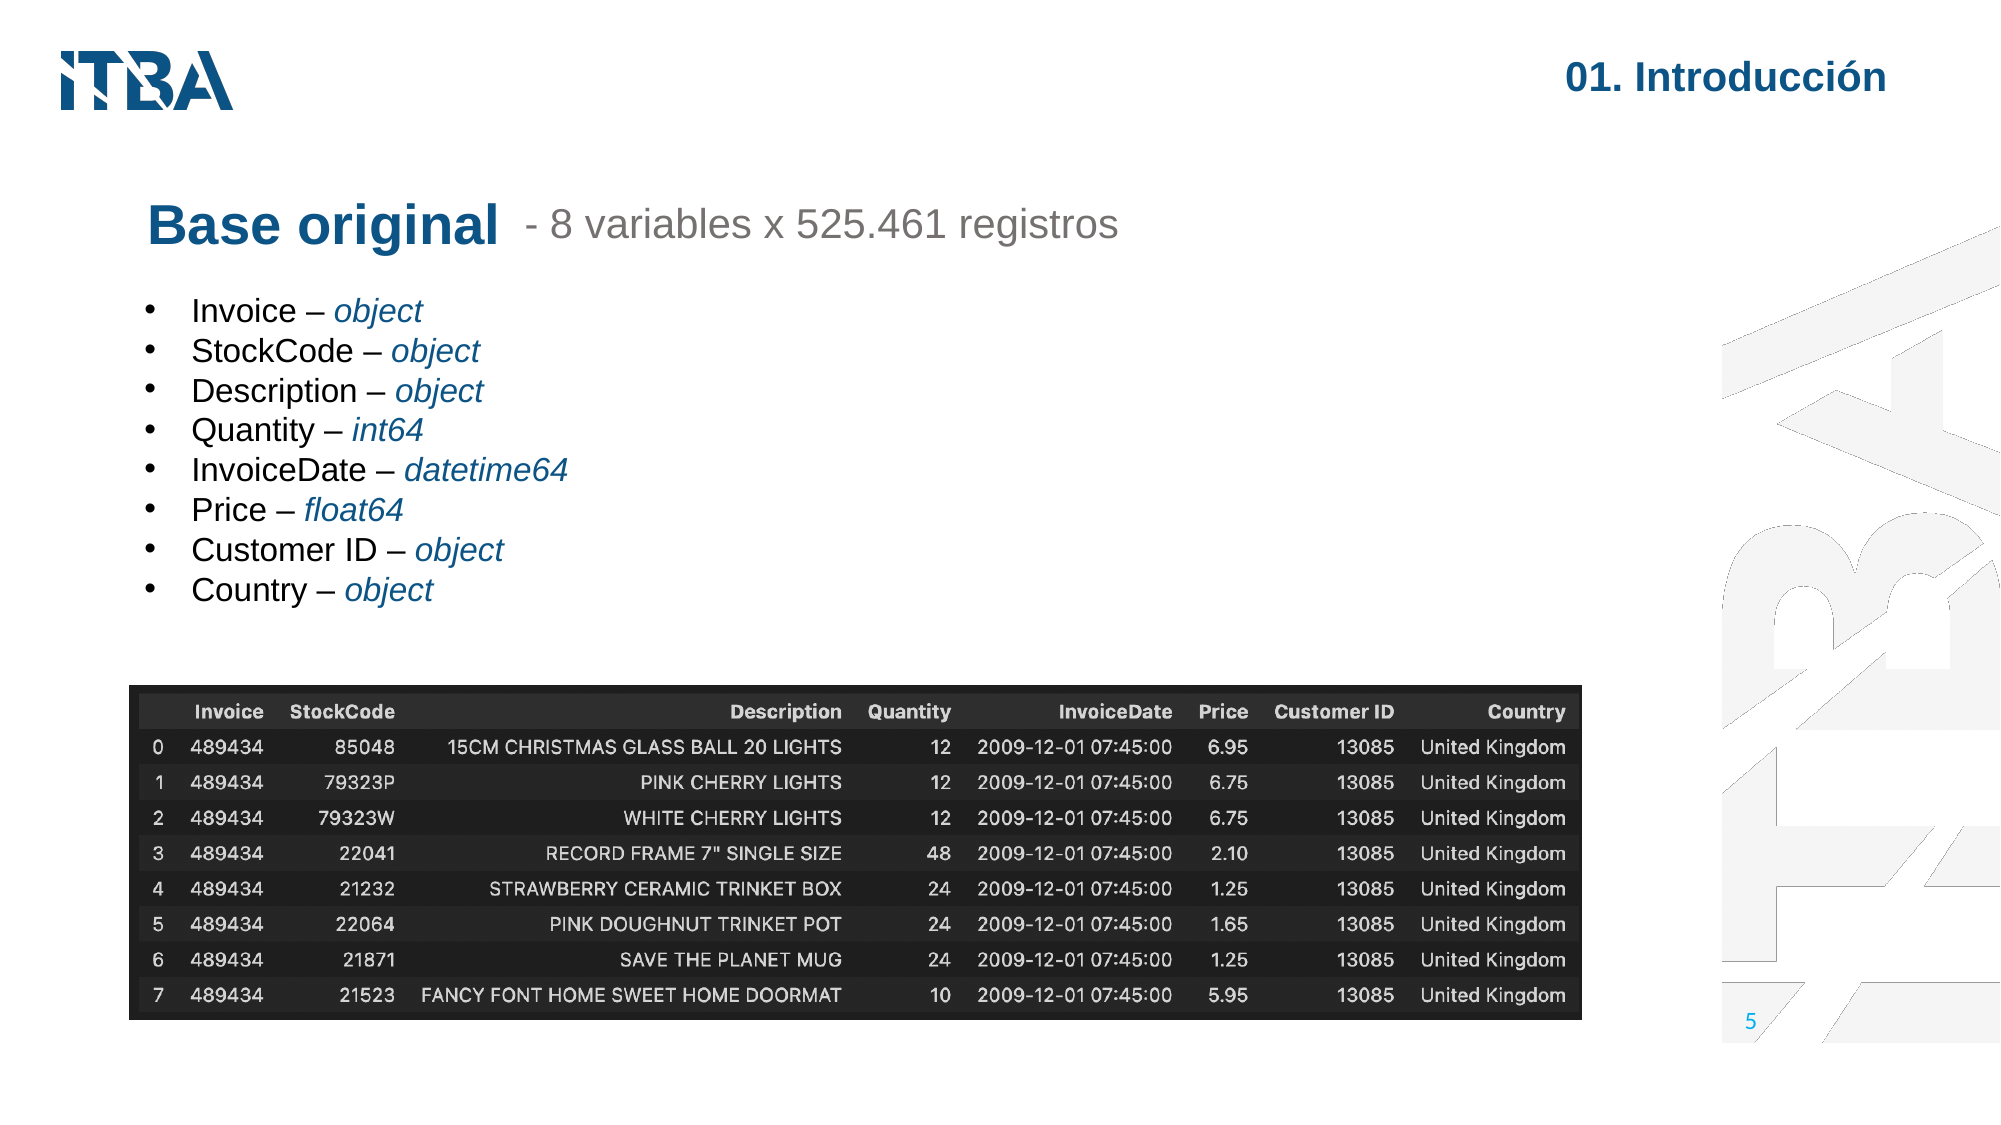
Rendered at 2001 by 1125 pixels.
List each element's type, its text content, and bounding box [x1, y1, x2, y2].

text_box 01. Introducción [1547, 42, 2000, 108]
slide_number 5 [1322, 989, 1773, 1050]
text_box - 8 variables x 525.461 registros [506, 189, 1241, 255]
text_box Base original [129, 180, 728, 263]
text_box Invoice – object StockCode – object Description – object Quantity – int64 InvoiceDate – datetime64 Price – float64 Customer ID – object Country – object [129, 281, 790, 616]
picture [129, 685, 1582, 1020]
picture [1722, 225, 2000, 1043]
picture [61, 50, 234, 110]
